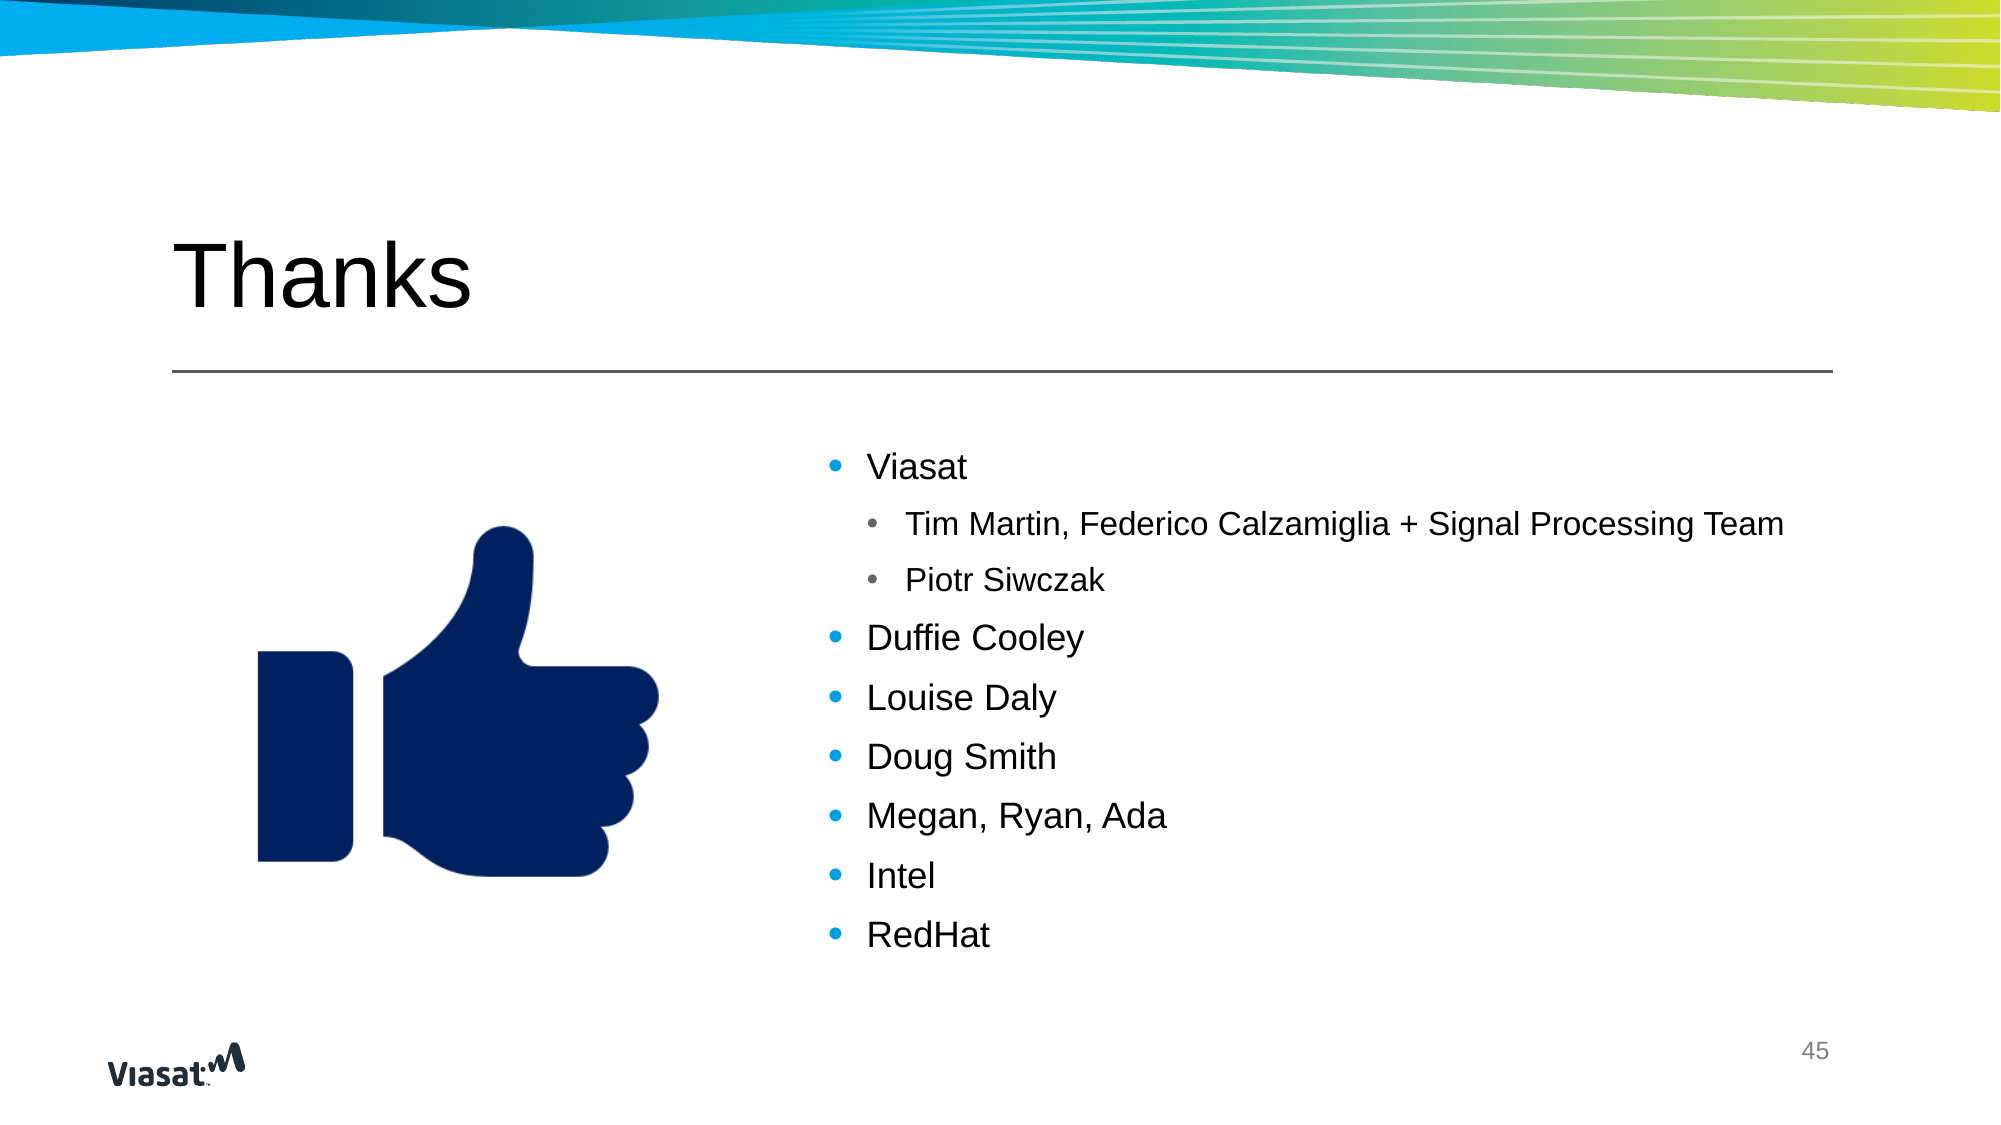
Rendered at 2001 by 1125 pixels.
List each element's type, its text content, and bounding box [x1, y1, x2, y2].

slide_number 45 [1694, 1020, 1845, 1080]
list Viasat Tim Martin, Federico Calzamiglia + Signal Processing Team Piotr Siwczak Duffie Cooley Louise Daly Doug Smith Megan, Ryan, Ada Intel RedHat [812, 440, 1844, 968]
title Thanks [157, 160, 1895, 335]
picture [218, 461, 699, 942]
picture [30, 0, 103, 4]
picture [0, 0, 2000, 112]
